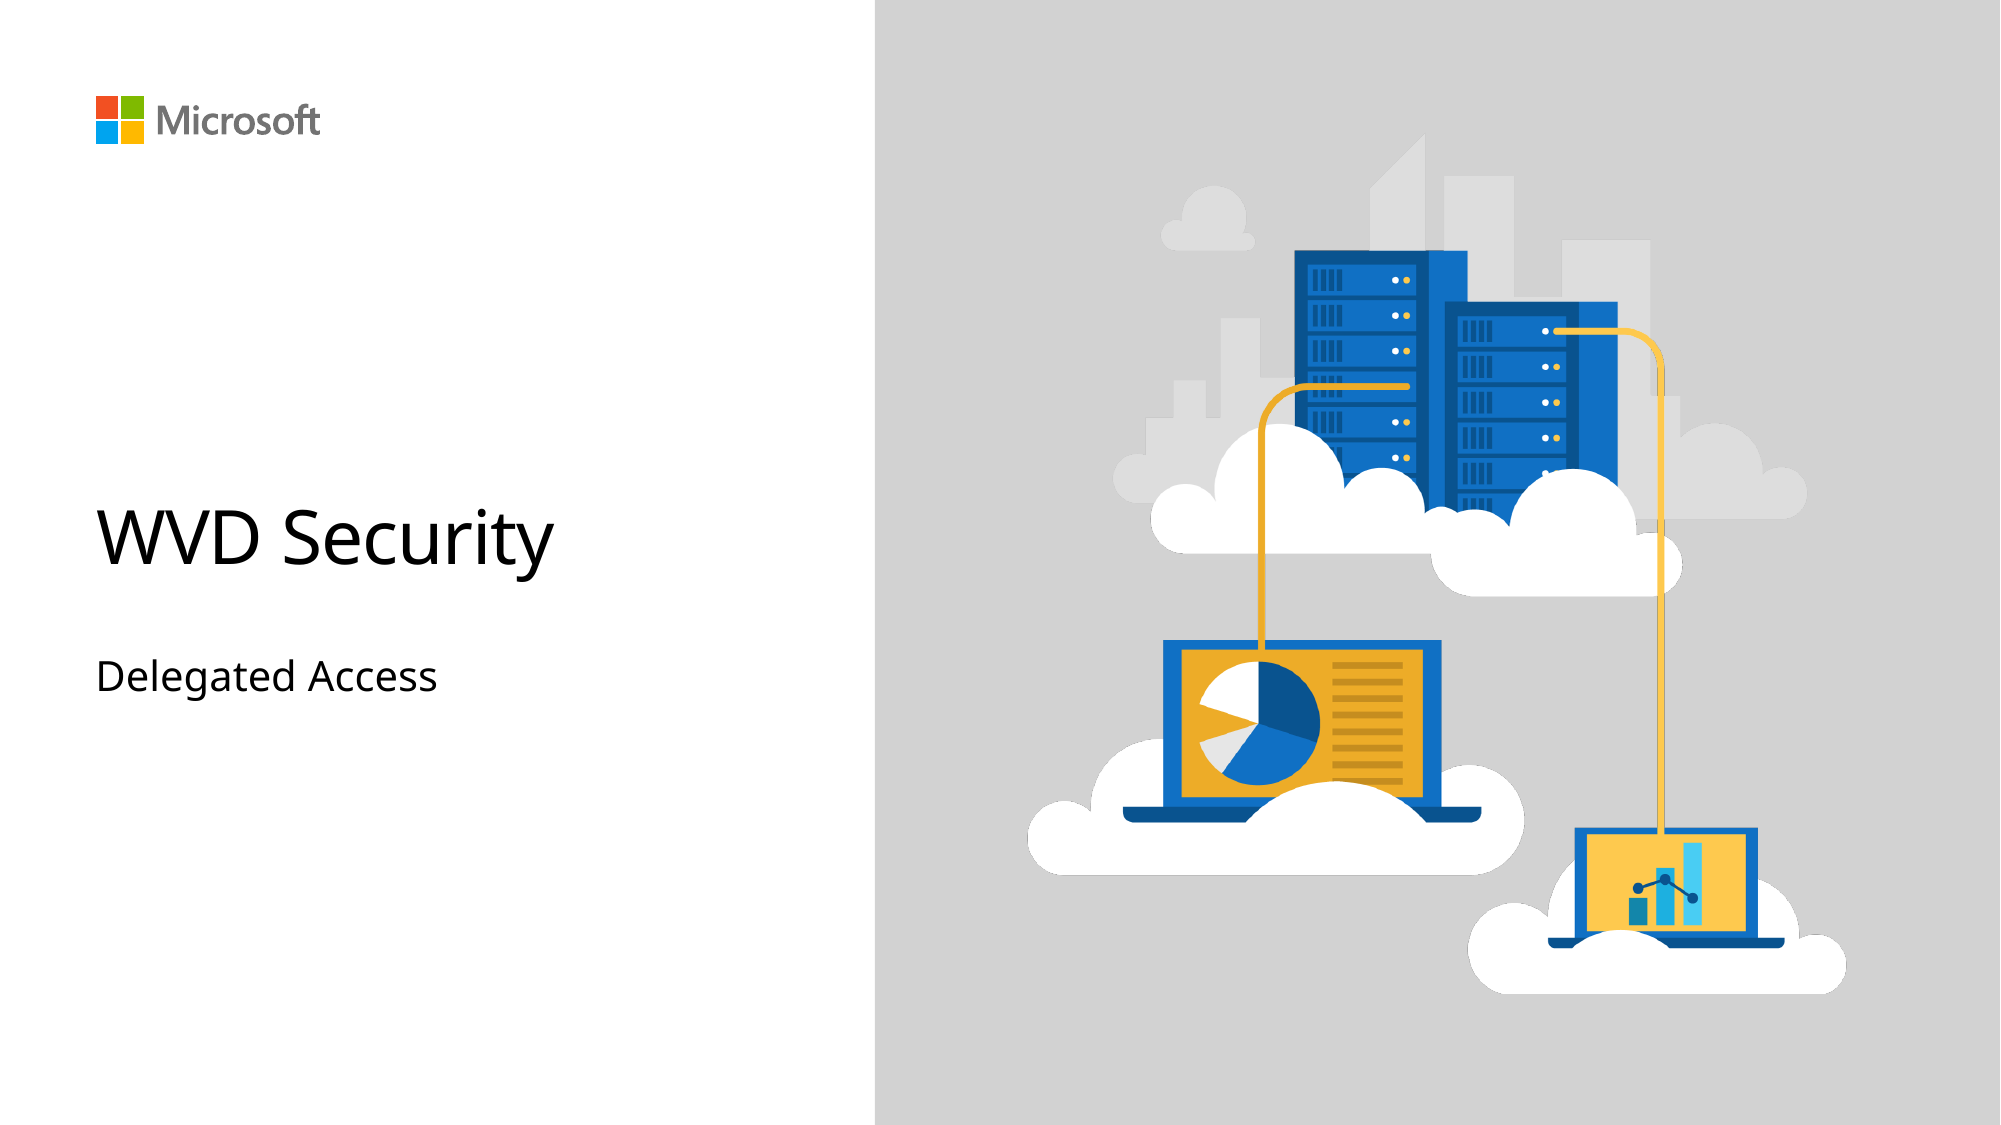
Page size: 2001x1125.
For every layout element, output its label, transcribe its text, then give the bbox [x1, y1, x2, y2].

list Delegated Access [95, 650, 779, 701]
picture [1025, 131, 1850, 994]
title WVD Security [96, 397, 781, 580]
